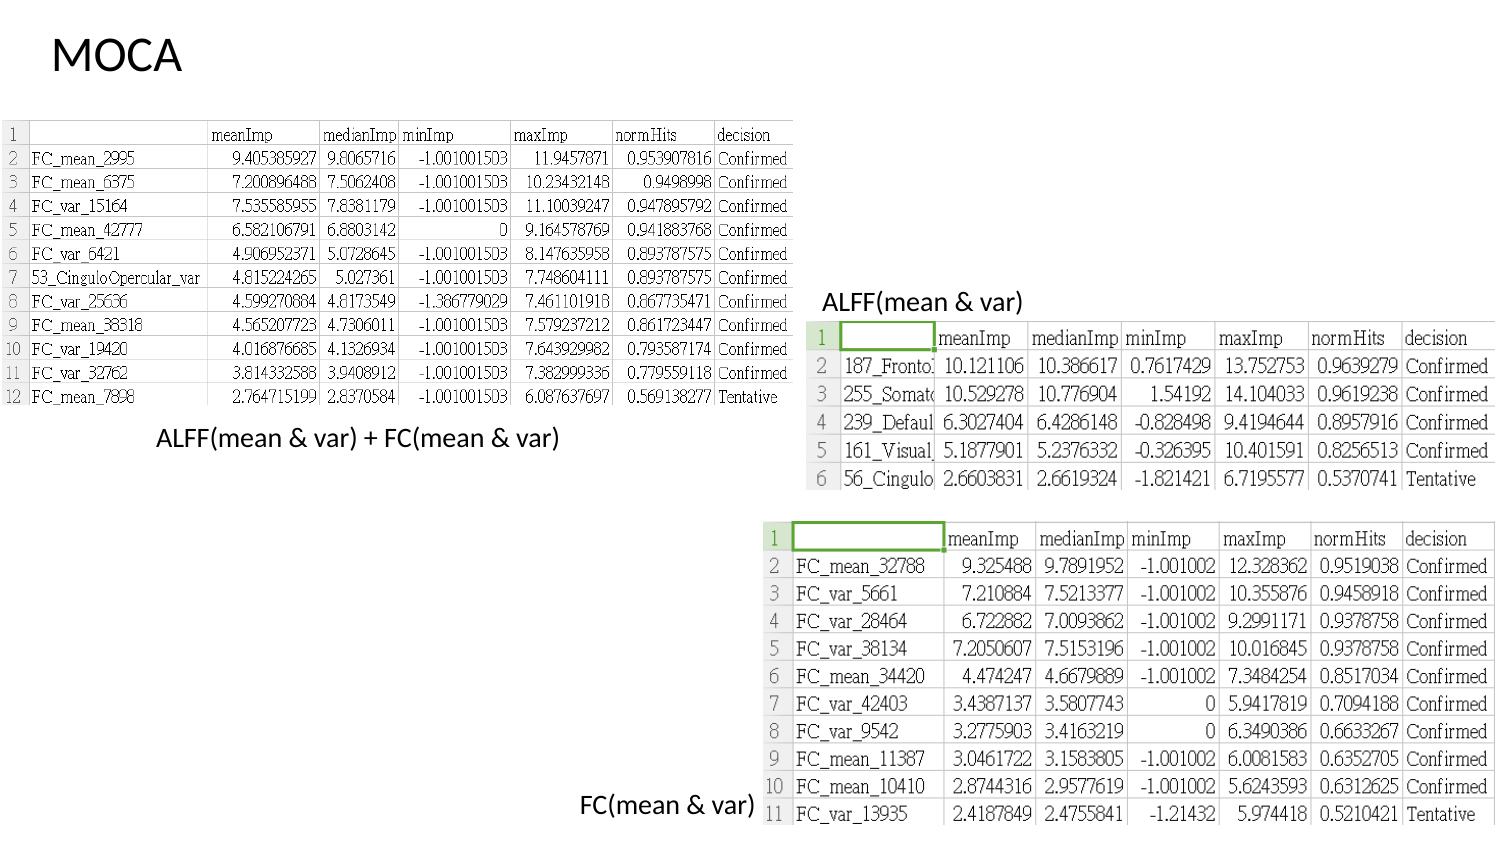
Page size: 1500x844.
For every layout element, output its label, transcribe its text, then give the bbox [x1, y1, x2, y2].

picture [1, 120, 793, 405]
picture [806, 320, 1495, 490]
picture [763, 521, 1495, 825]
text_box FC(mean & var) [565, 779, 759, 828]
text_box MOCA [36, 13, 201, 89]
text_box ALFF(mean & var) + FC(mean & var) [141, 413, 576, 461]
text_box ALFF(mean & var) [807, 275, 1046, 319]
